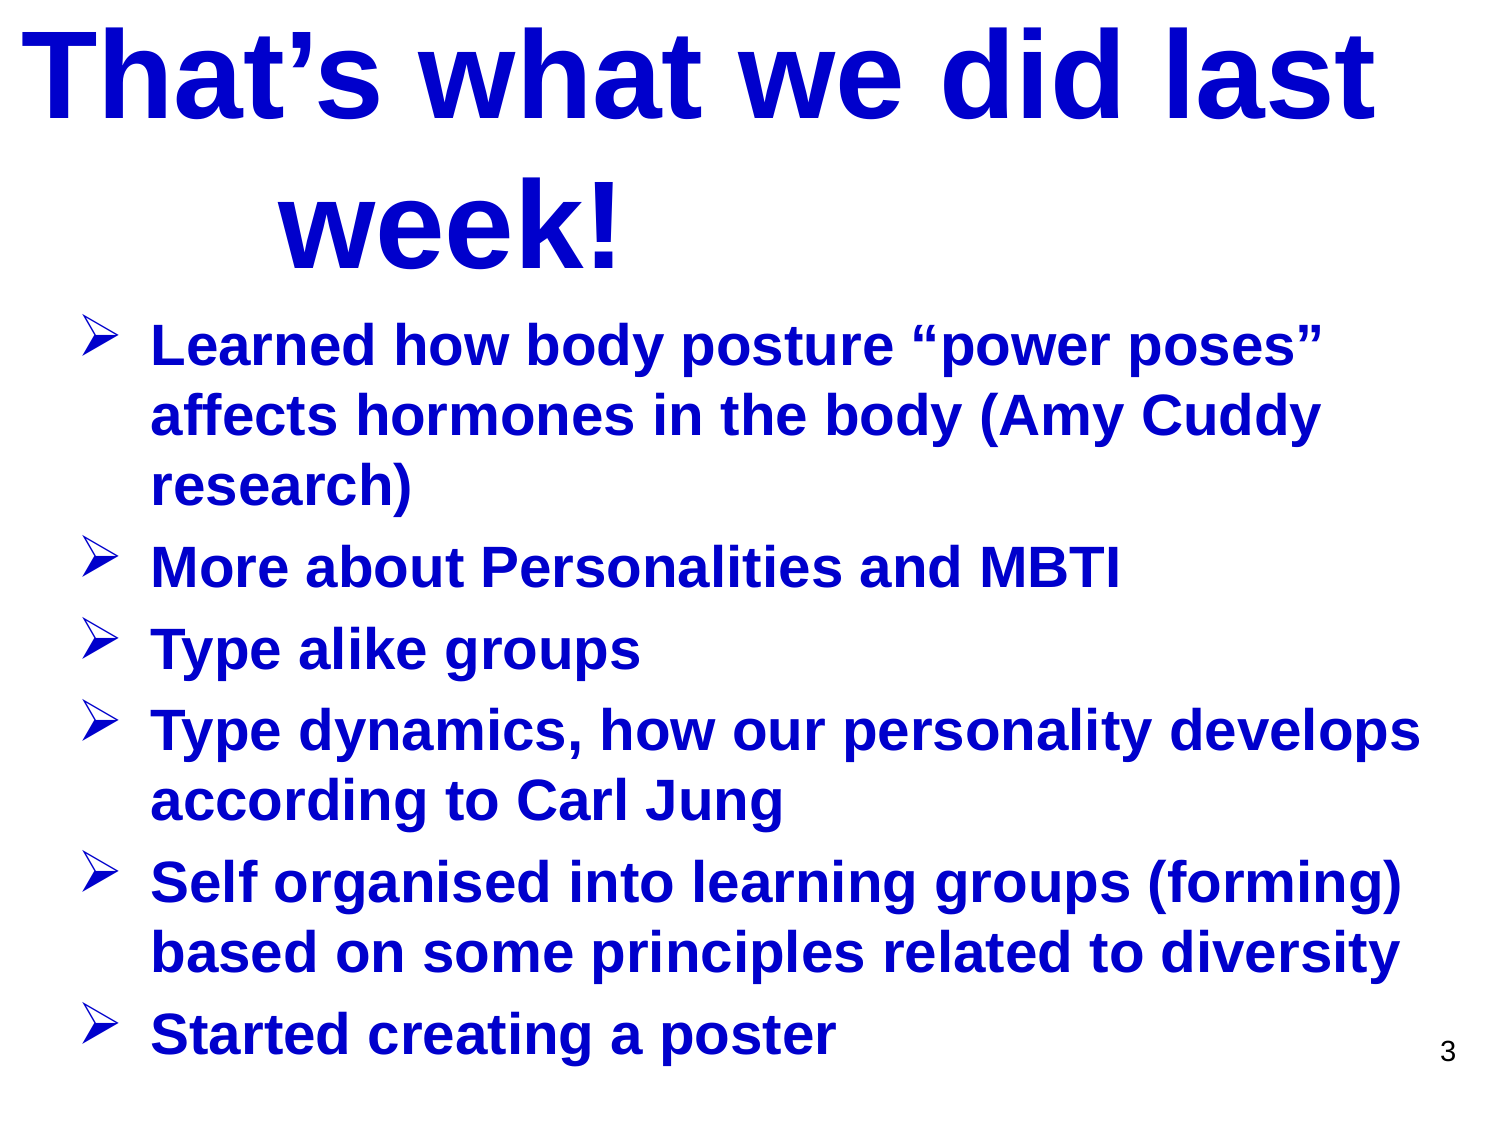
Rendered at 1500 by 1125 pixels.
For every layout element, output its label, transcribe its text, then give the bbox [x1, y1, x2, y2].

title That’s what we did last week! [6, 0, 1457, 287]
list Learned how body posture “power poses” affects hormones in the body (Amy Cuddy research) More about Personalities and MBTI Type alike groups Type dynamics, how our personality develops according to Carl Jung Self organised into learning groups (forming) based on some principles related to diversity Started creating a poster [62, 299, 1488, 988]
slide_number 3 [1424, 1024, 1488, 1076]
